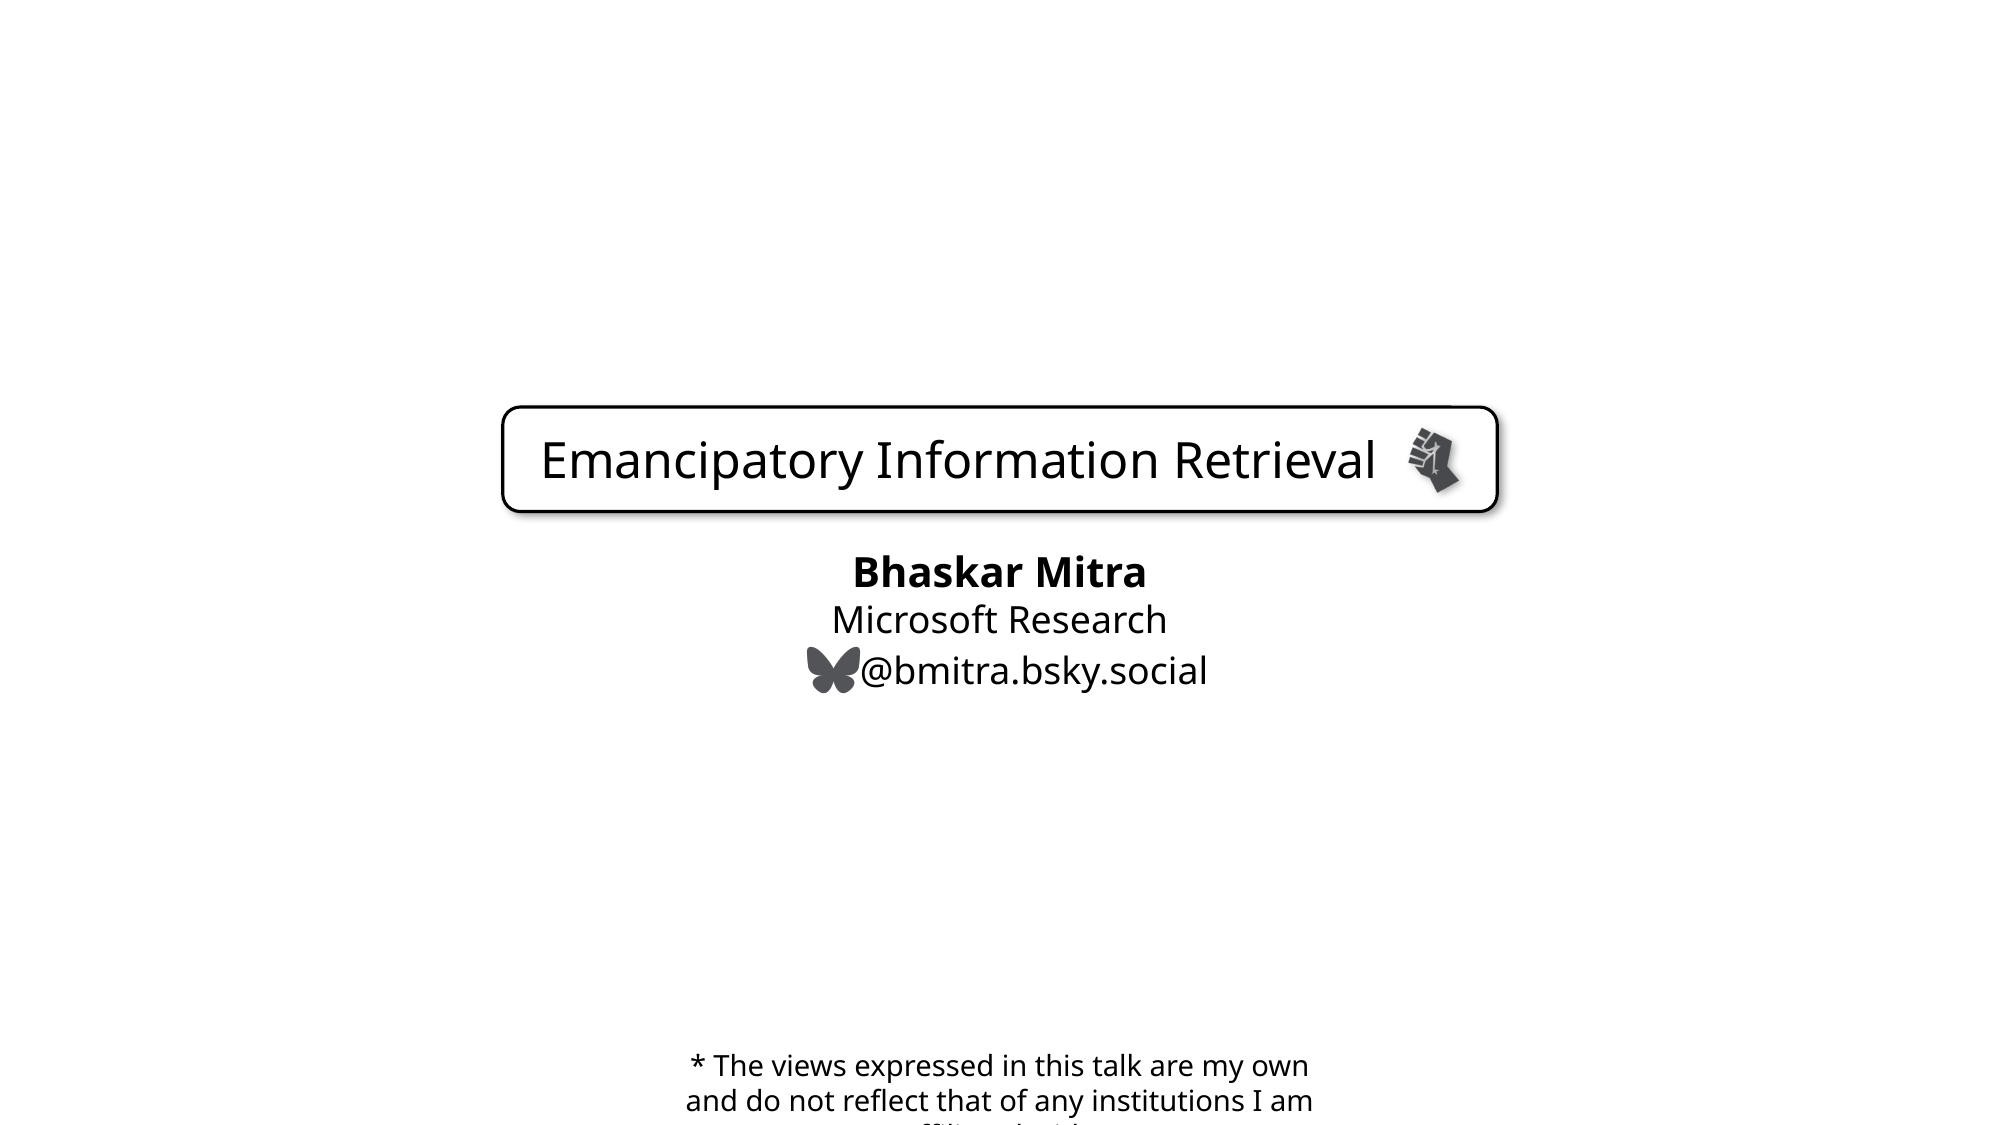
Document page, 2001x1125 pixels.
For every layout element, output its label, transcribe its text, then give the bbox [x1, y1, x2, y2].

text_box * The views expressed in this talk are my own and do not reflect that of any institutions I am affiliated with. [666, 1039, 1334, 1125]
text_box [502, 406, 1498, 513]
text_box @bmitra.bsky.social [500, 639, 1500, 700]
text_box Bhaskar Mitra Microsoft Research [636, 538, 1364, 639]
picture [806, 645, 861, 694]
